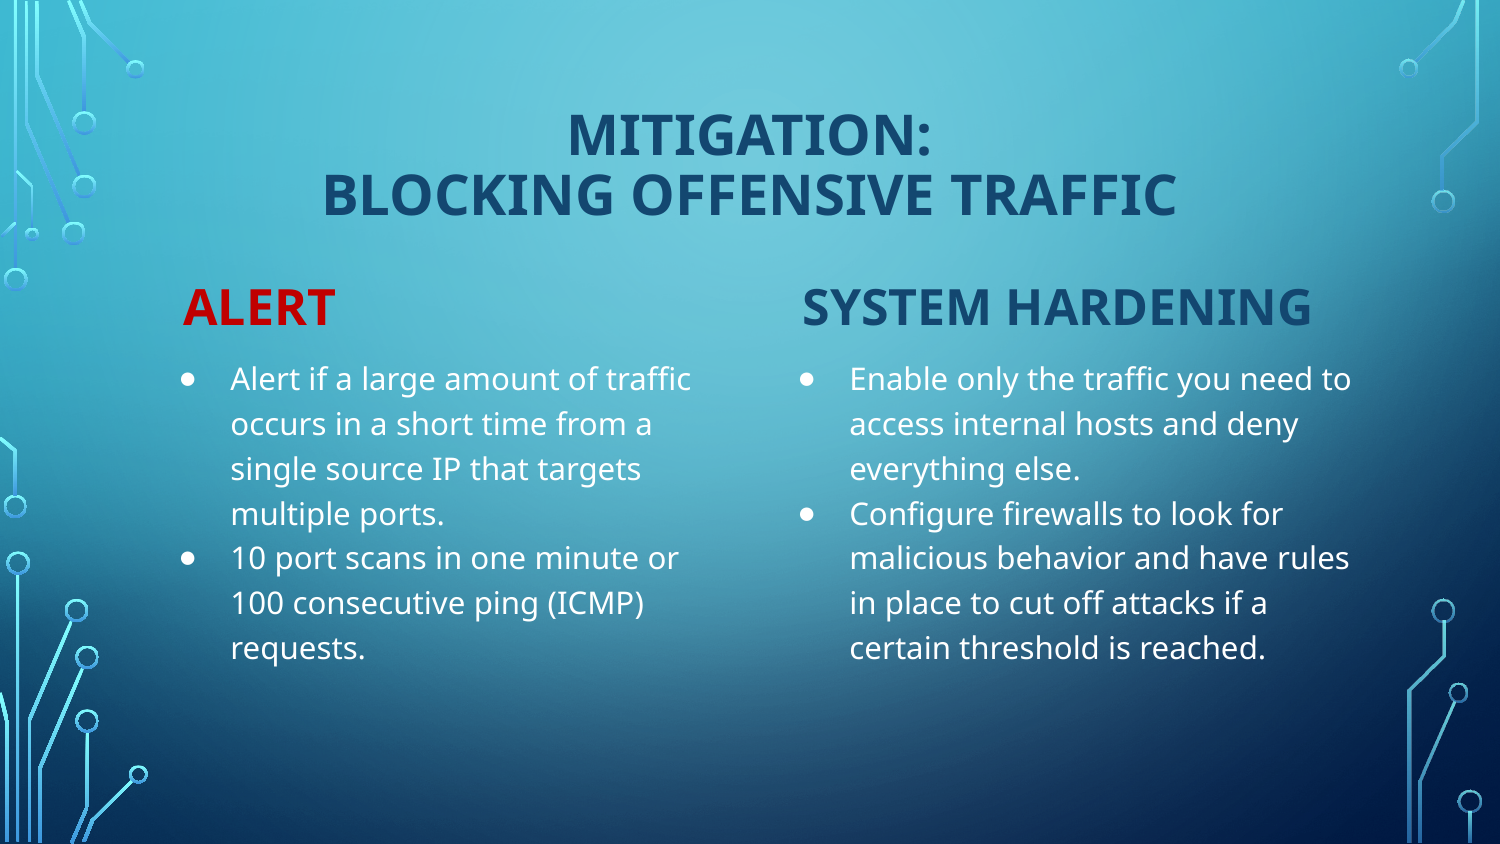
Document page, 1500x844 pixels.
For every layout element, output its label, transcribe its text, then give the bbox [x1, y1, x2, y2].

list System hardening [787, 242, 1360, 344]
list Alert [168, 242, 741, 344]
list Enable only the traffic you need to access internal hosts and deny everything else. Configure firewalls to look for malicious behavior and have rules in place to cut off attacks if a certain threshold is reached. [759, 344, 1379, 679]
title Mitigation: Blocking offensive traffic [140, 76, 1360, 258]
list Alert if a large amount of traffic occurs in a short time from a single source IP that targets multiple ports. 10 port scans in one minute or 100 consecutive ping (ICMP) requests. [140, 344, 741, 679]
